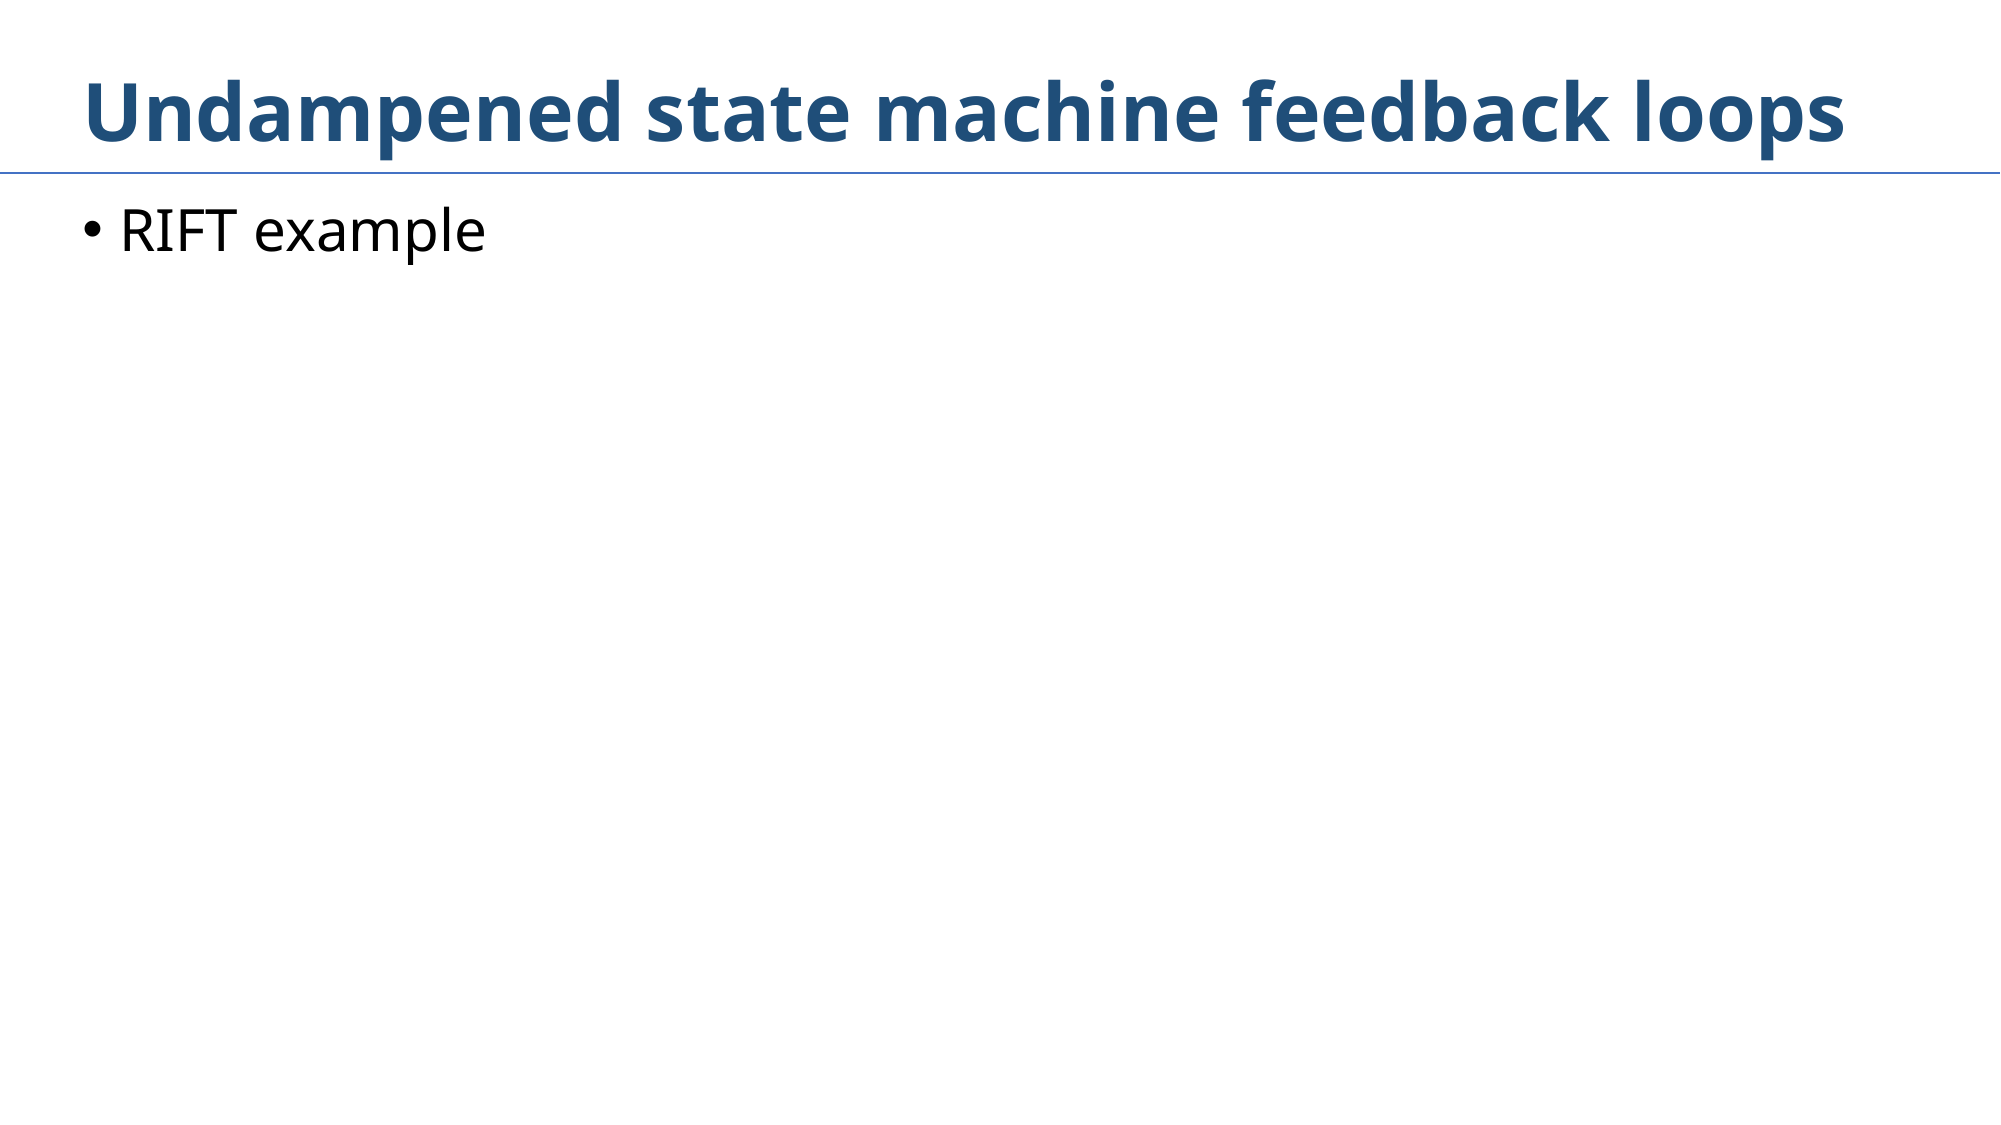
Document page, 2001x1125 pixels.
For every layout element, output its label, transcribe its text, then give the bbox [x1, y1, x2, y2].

title Undampened state machine feedback loops [67, 54, 1927, 176]
list RIFT example [67, 193, 1927, 1023]
